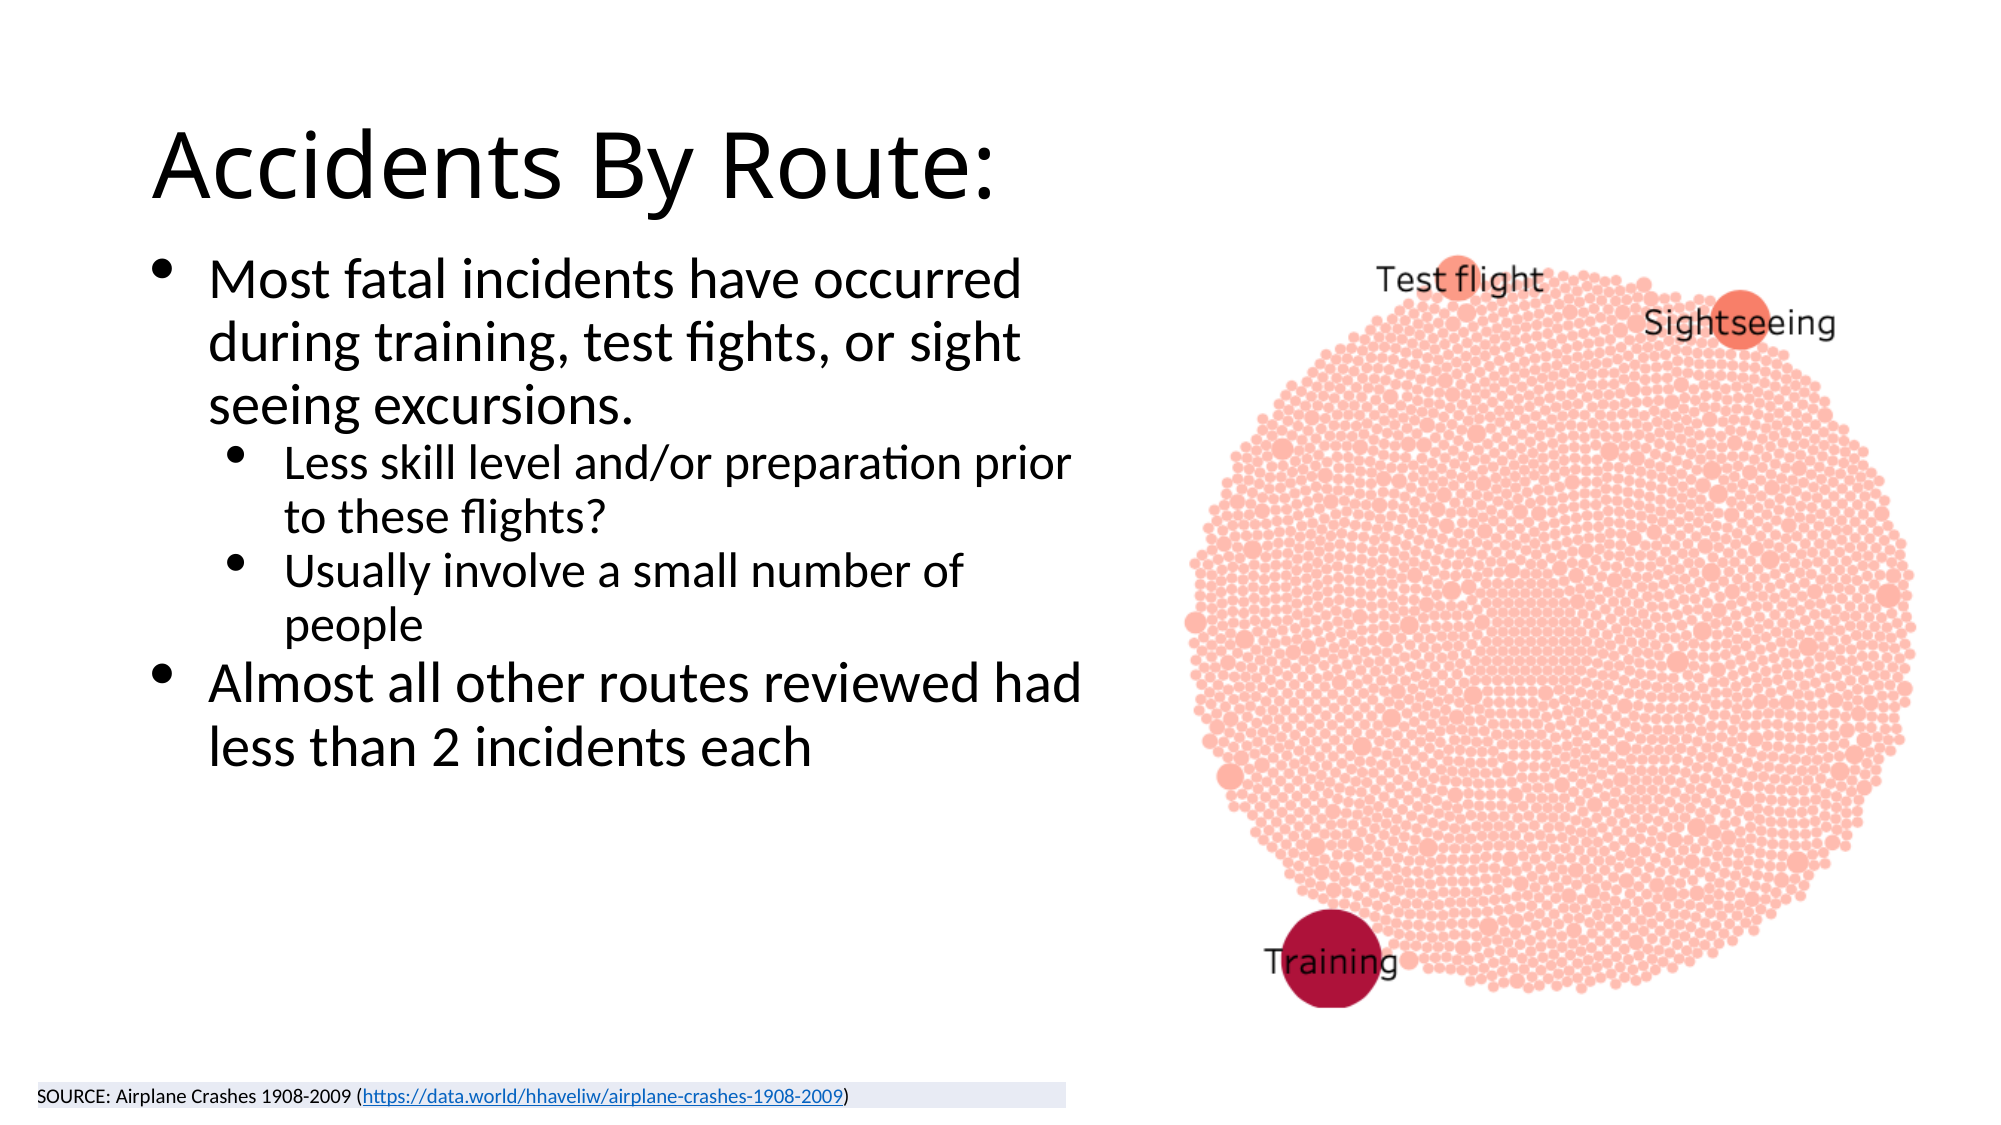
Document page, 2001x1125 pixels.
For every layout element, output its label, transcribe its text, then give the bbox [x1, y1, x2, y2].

list Most fatal incidents have occurred during training, test fights, or sight seeing excursions. Less skill level and/or preparation prior to these flights? Usually involve a small number of people Almost all other routes reviewed had less than 2 incidents each [137, 240, 1120, 1014]
table_header SOURCE: Airplane Crashes 1908-2009 (https://data.world/hhaveliw/airplane-crashes-1908-2009) [38, 1082, 1066, 1108]
title Accidents By Route: [137, 59, 1863, 278]
picture [1162, 237, 1944, 1017]
